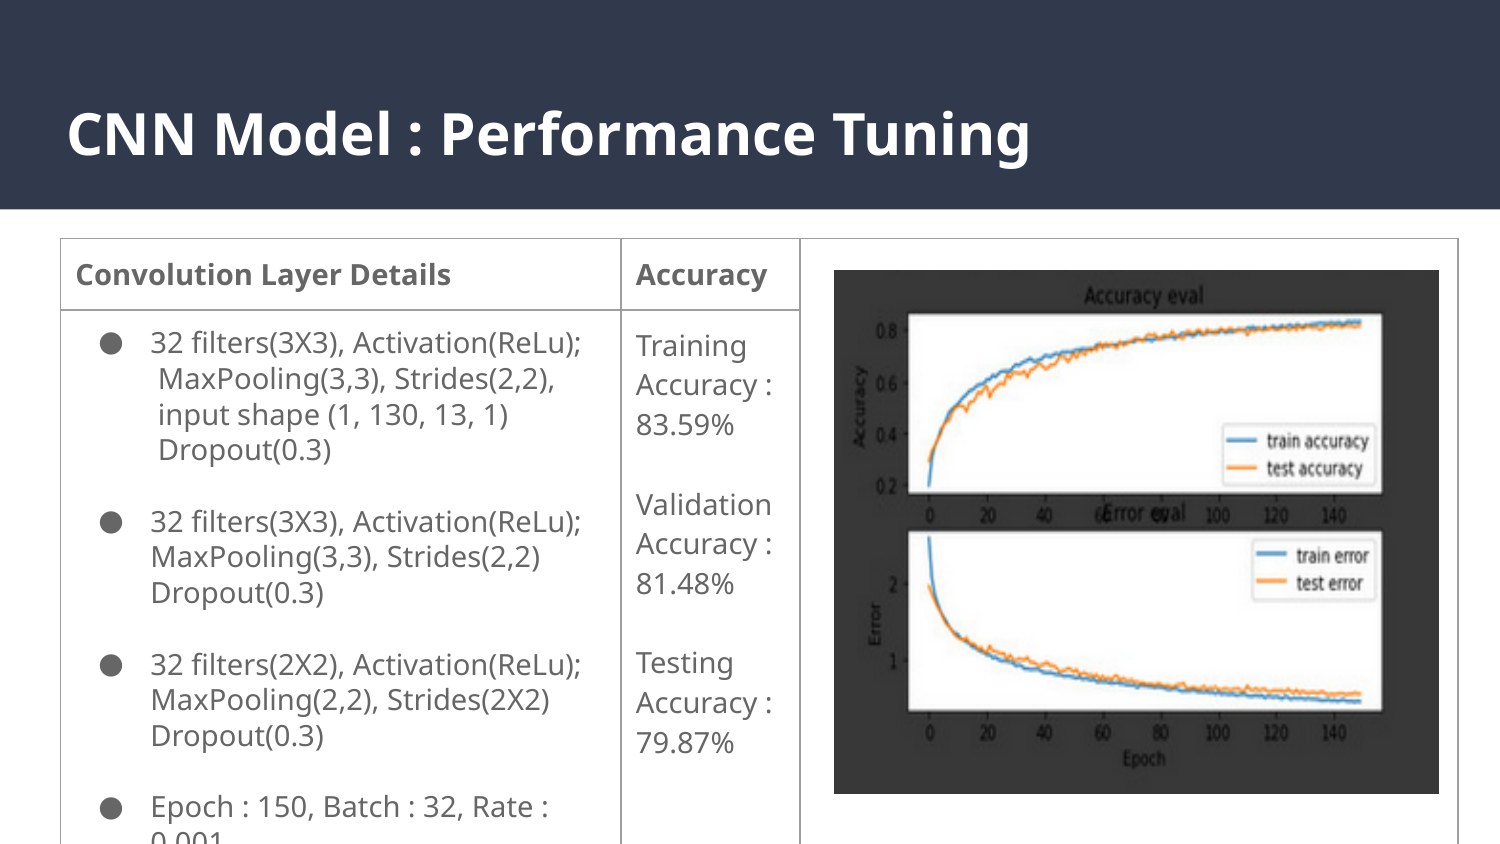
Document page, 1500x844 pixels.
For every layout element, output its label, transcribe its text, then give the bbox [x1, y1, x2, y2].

table_cell Training Accuracy : 83.59% Validation Accuracy : 81.48% Testing Accuracy : 79.87% [622, 311, 799, 844]
table_cell 32 filters(3X3), Activation(ReLu); MaxPooling(3,3), Strides(2,2), input shape (1, 130, 13, 1) Dropout(0.3) 32 filters(3X3), Activation(ReLu); MaxPooling(3,3), Strides(2,2) Dropout(0.3) 32 filters(2X2), Activation(ReLu); MaxPooling(2,2), Strides(2X2) Dropout(0.3) Epoch : 150, Batch : 32, Rate : 0.001 [61, 311, 620, 844]
title CNN Model : Performance Tuning [51, 82, 1449, 185]
table_header Accuracy [622, 239, 799, 309]
table_header Convolution Layer Details [61, 239, 620, 309]
picture [834, 270, 1439, 794]
table_header [801, 239, 1457, 844]
